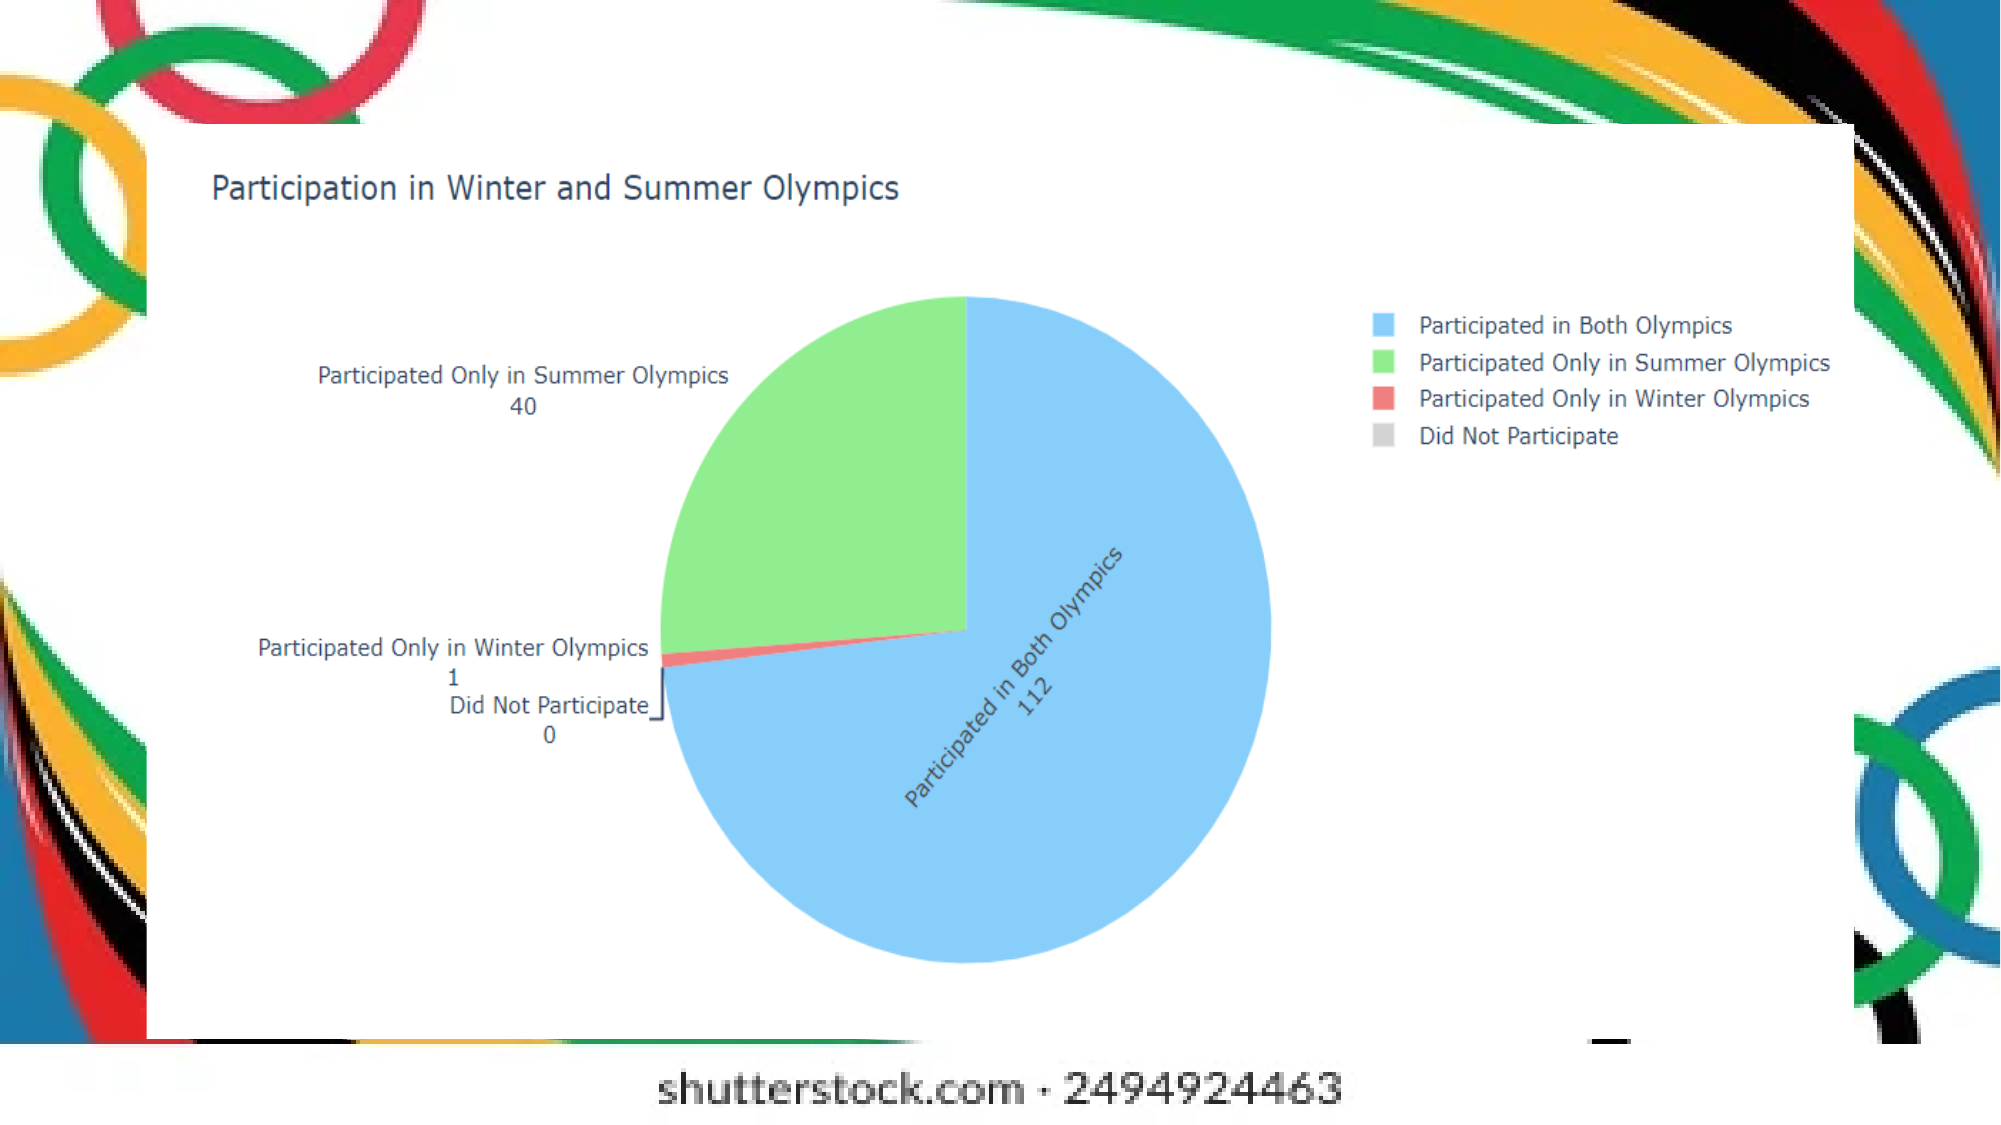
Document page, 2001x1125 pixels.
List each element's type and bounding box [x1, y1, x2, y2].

picture [0, 0, 2001, 1125]
list [146, 123, 1855, 1039]
